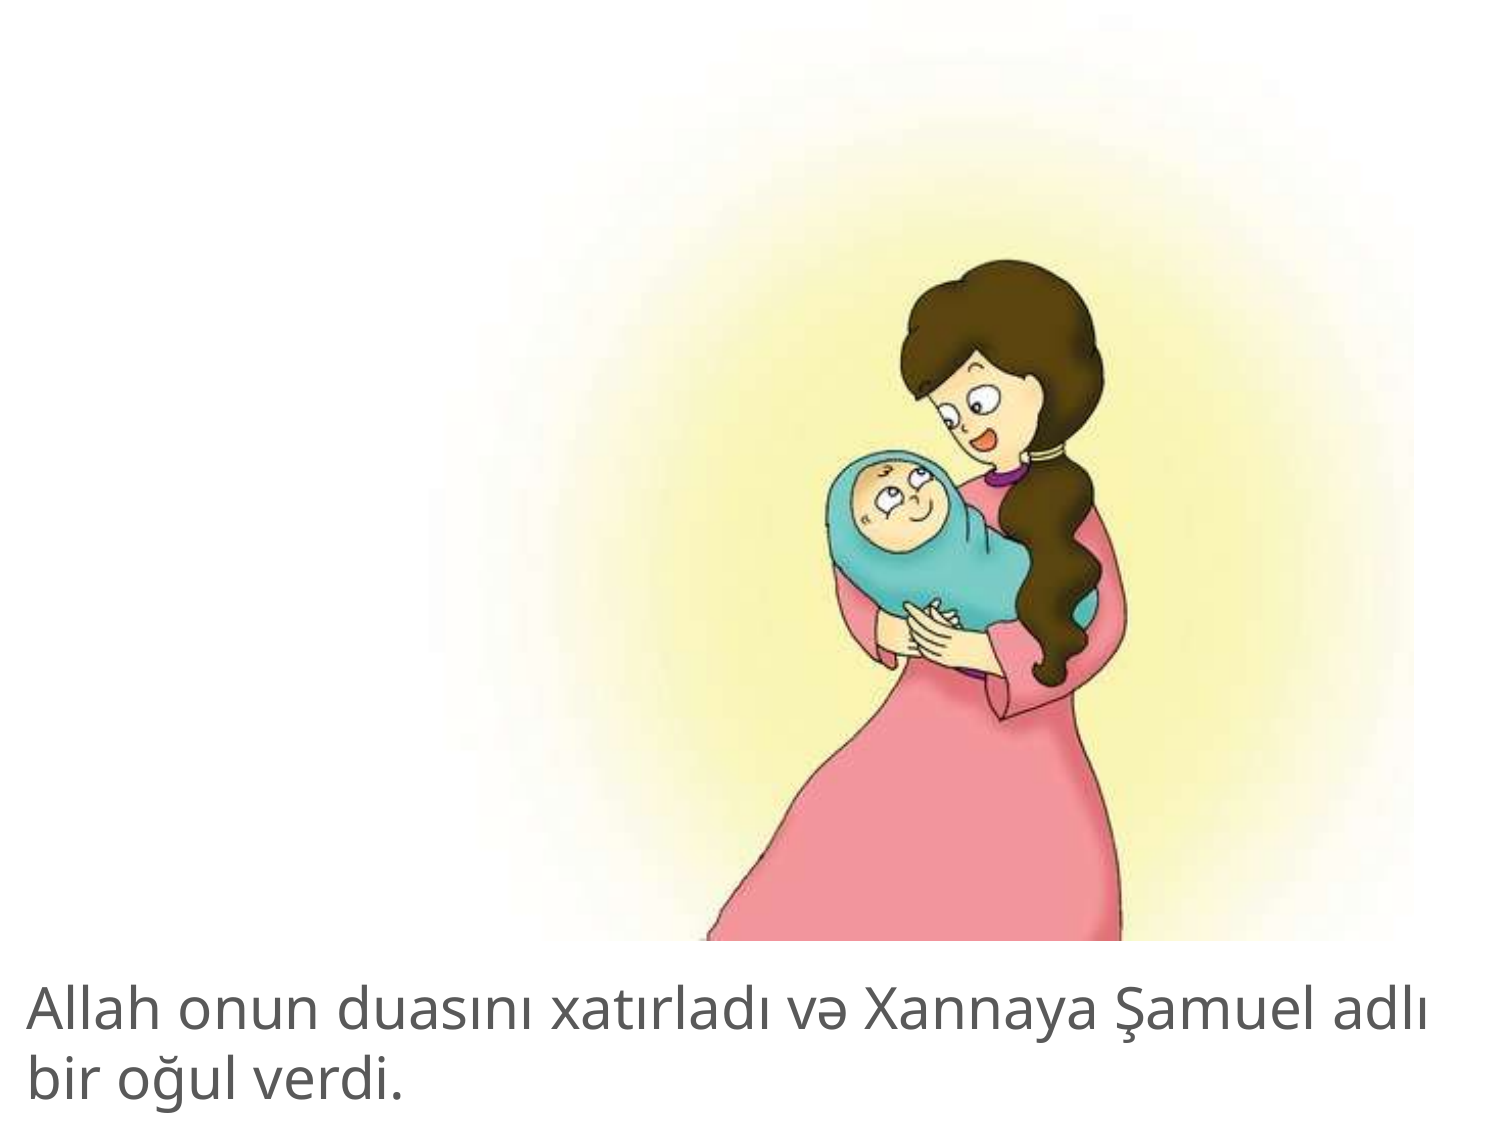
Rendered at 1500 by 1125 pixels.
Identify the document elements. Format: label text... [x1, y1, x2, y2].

text_box Allah onun duasını xatırladı və Xannaya Şamuel adlı bir oğul verdi. [11, 964, 1483, 1119]
picture [86, 0, 1414, 941]
